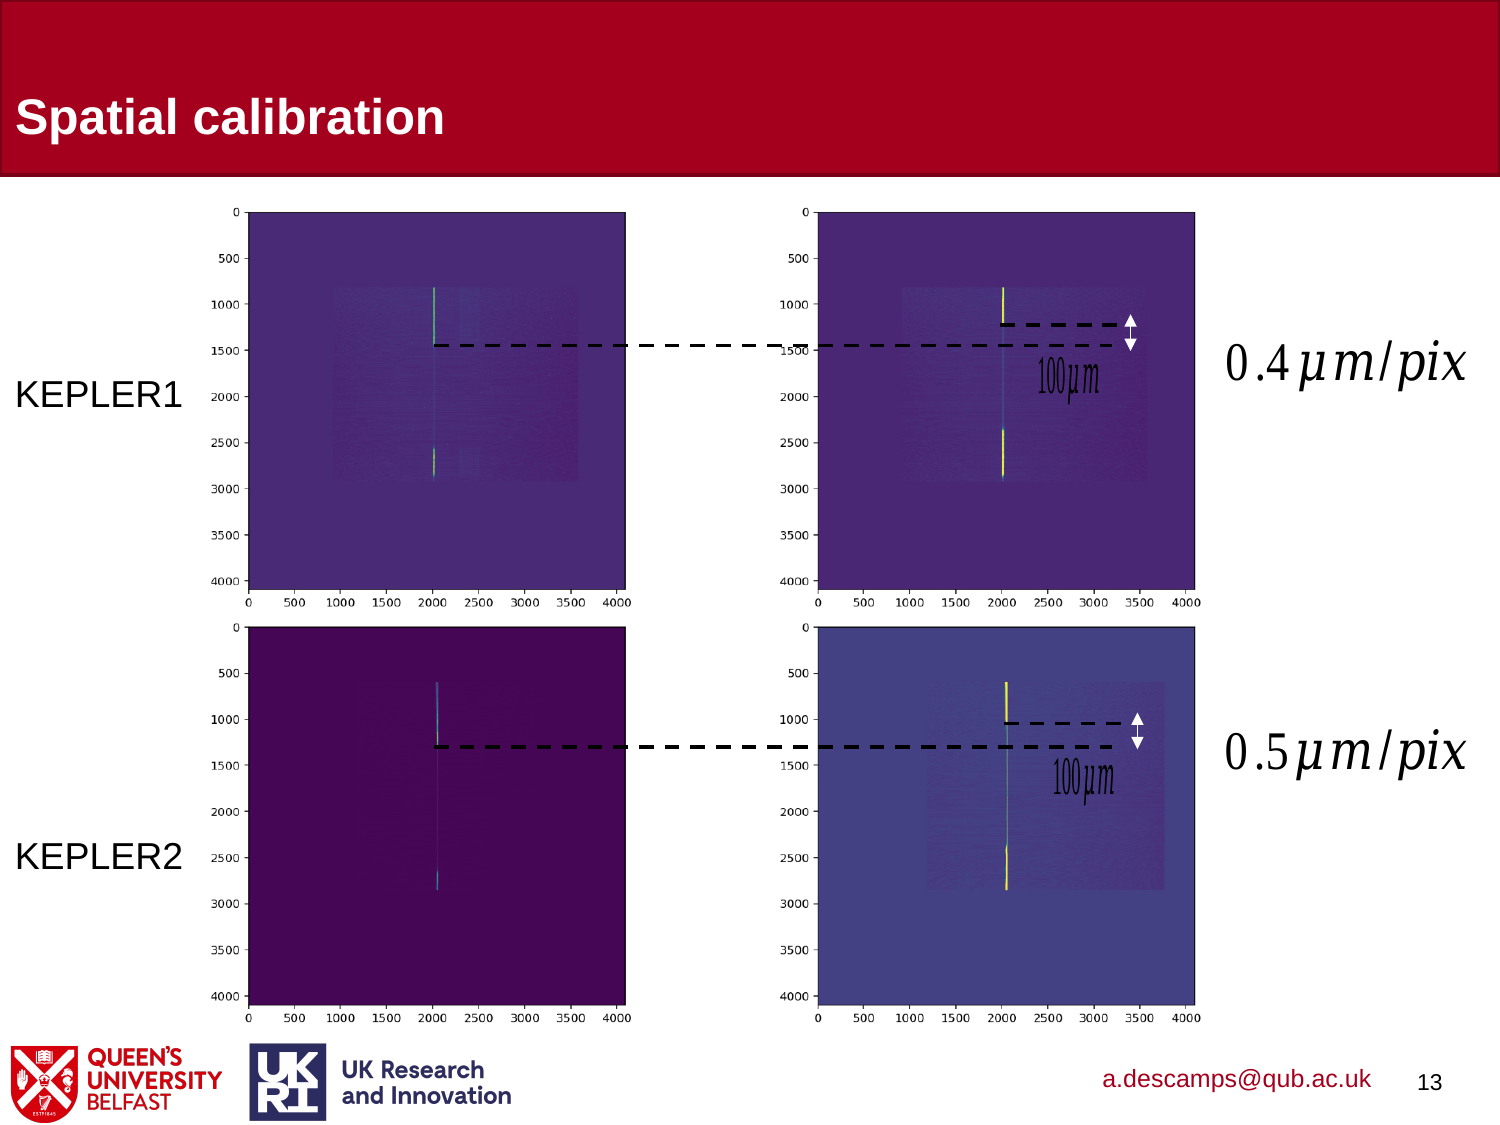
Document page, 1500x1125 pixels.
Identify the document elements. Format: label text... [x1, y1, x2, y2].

slide_number 13 [1405, 1036, 1458, 1125]
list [199, 202, 1208, 1034]
title Spatial calibration [15, 21, 1485, 145]
picture [10, 1043, 223, 1125]
text_box KEPLER1 [0, 362, 194, 423]
picture [249, 1043, 511, 1121]
text_box KEPLER2 [0, 824, 194, 885]
